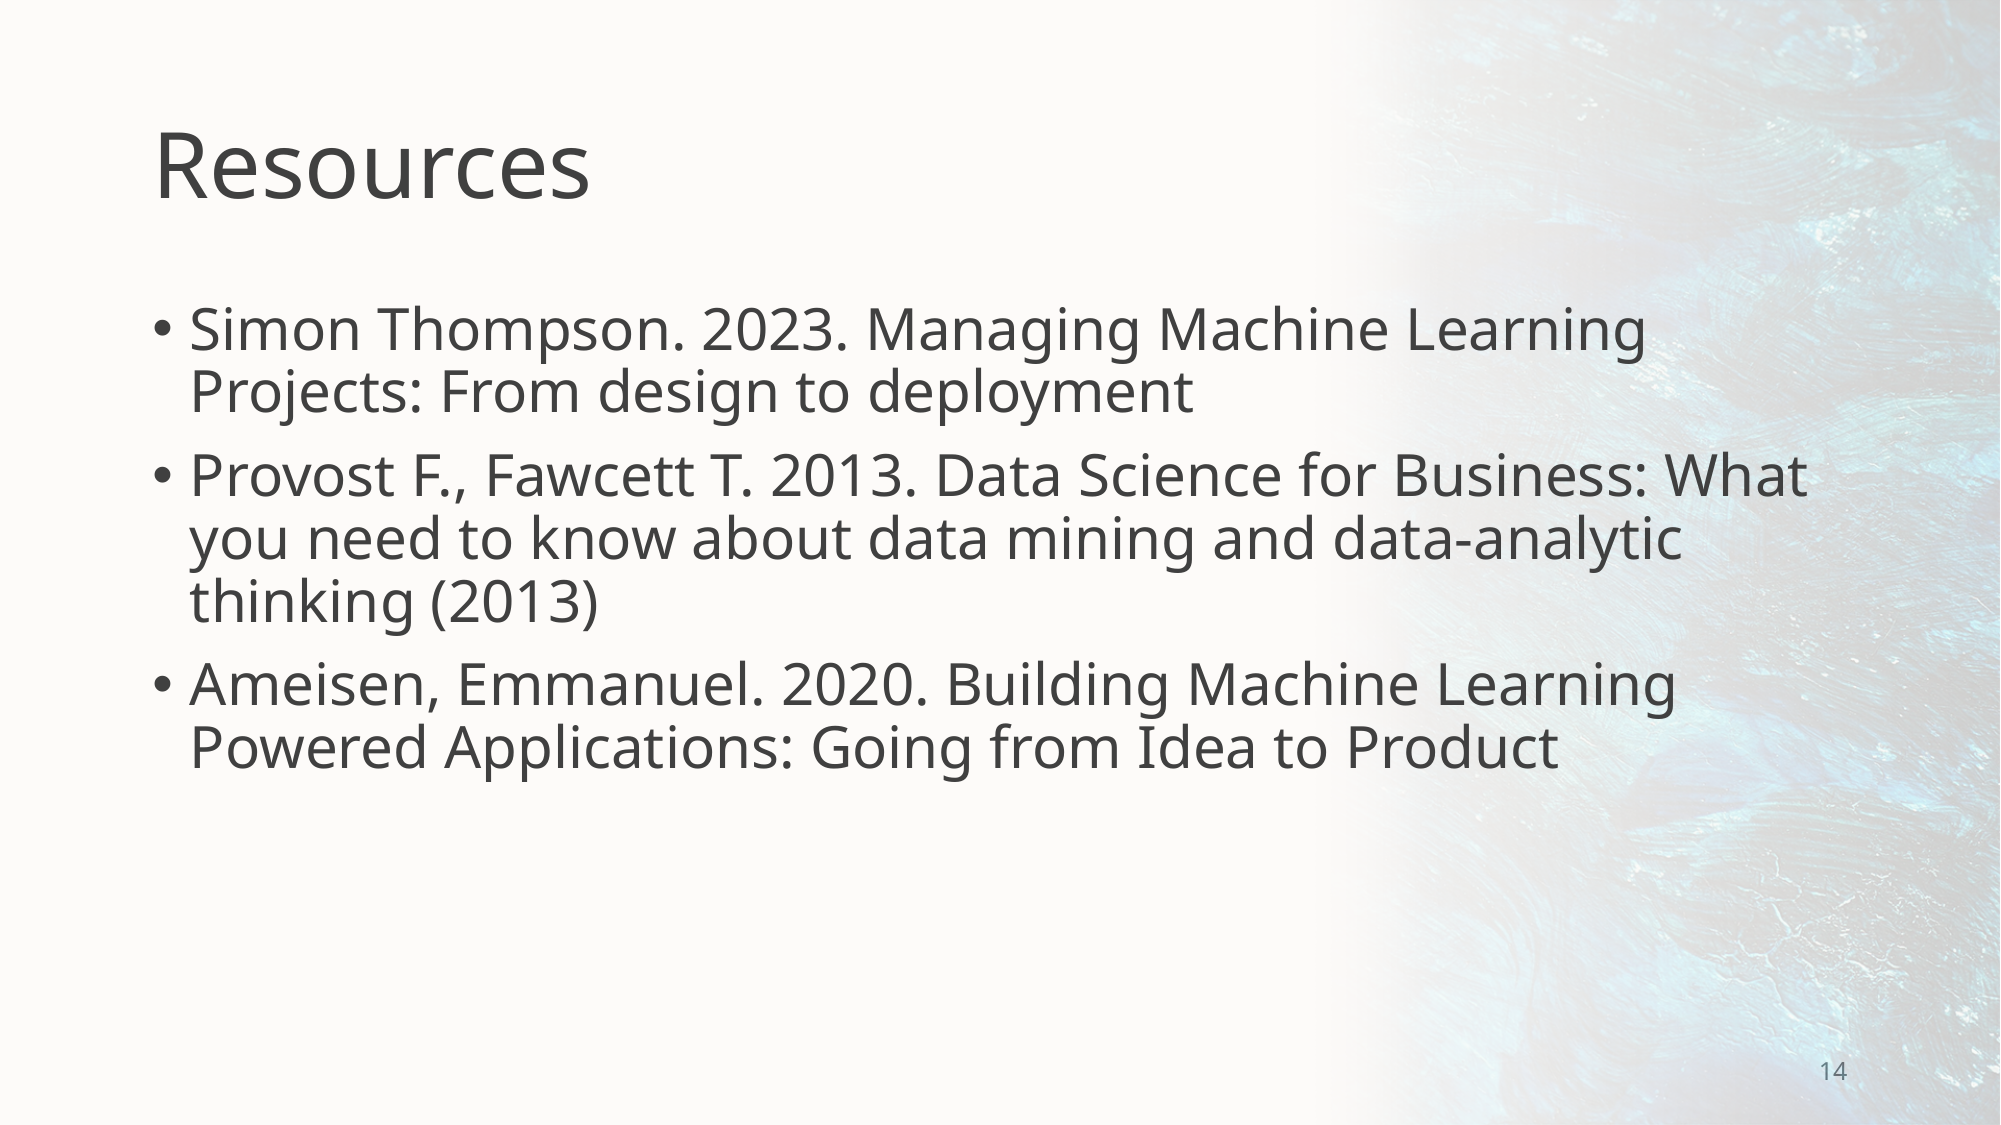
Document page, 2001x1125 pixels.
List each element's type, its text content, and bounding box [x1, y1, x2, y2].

text_box Resources [137, 59, 1286, 278]
picture [1286, 0, 2000, 1125]
list Simon Thompson. 2023. Managing Machine Learning Projects: From design to deployment Provost F., Fawcett T. 2013. Data Science for Business: What you need to know about data mining and data-analytic thinking (2013) Ameisen, Emmanuel. 2020. Building Machine Learning Powered Applications: Going from Idea to Product [137, 292, 1286, 1007]
